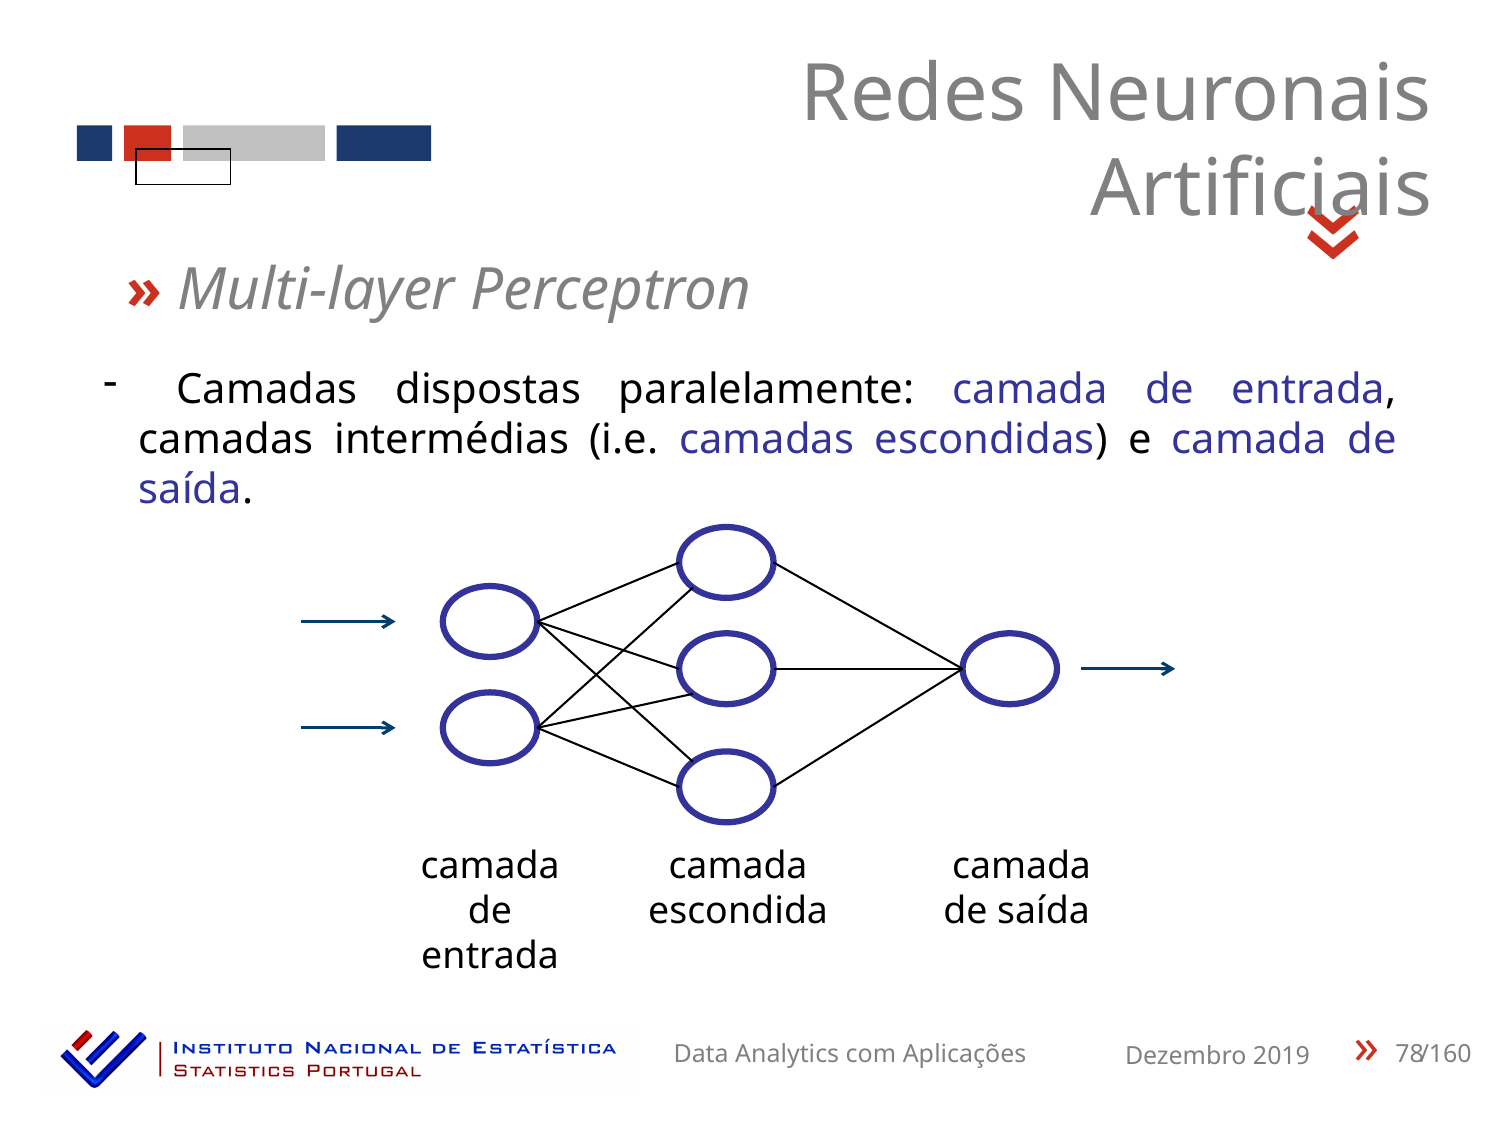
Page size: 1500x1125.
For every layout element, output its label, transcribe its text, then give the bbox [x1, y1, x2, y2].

text_box » Multi-layer Perceptron [111, 243, 1376, 329]
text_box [300, 526, 1176, 823]
text_box camada de entrada [383, 836, 597, 984]
text_box Redes Neuronais Artificiais [454, 66, 1447, 207]
text_box « [1234, 207, 1400, 280]
text_box 78 [1380, 1029, 1447, 1075]
picture [41, 1023, 638, 1093]
text_box camada escondida [631, 836, 845, 939]
text_box Camadas dispostas paralelamente: camada de entrada, camadas intermédias (i.e. camadas escondidas) e camada de saída. [88, 354, 1412, 520]
text_box camada de saída [927, 836, 1117, 939]
